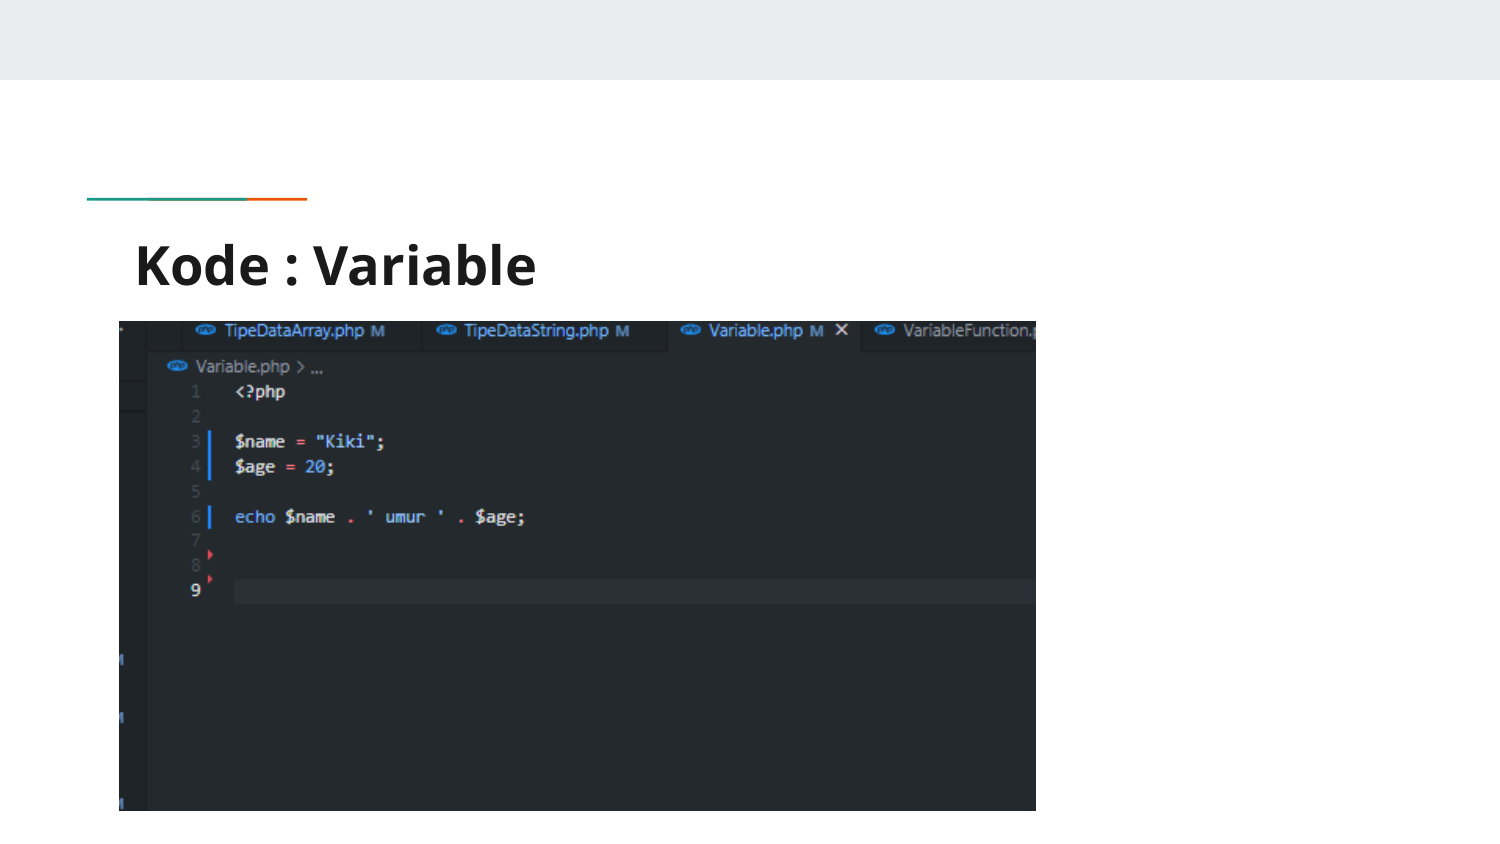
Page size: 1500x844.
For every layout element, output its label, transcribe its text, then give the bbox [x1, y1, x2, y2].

title Kode : Variable [119, 216, 1381, 305]
picture [119, 321, 1036, 812]
